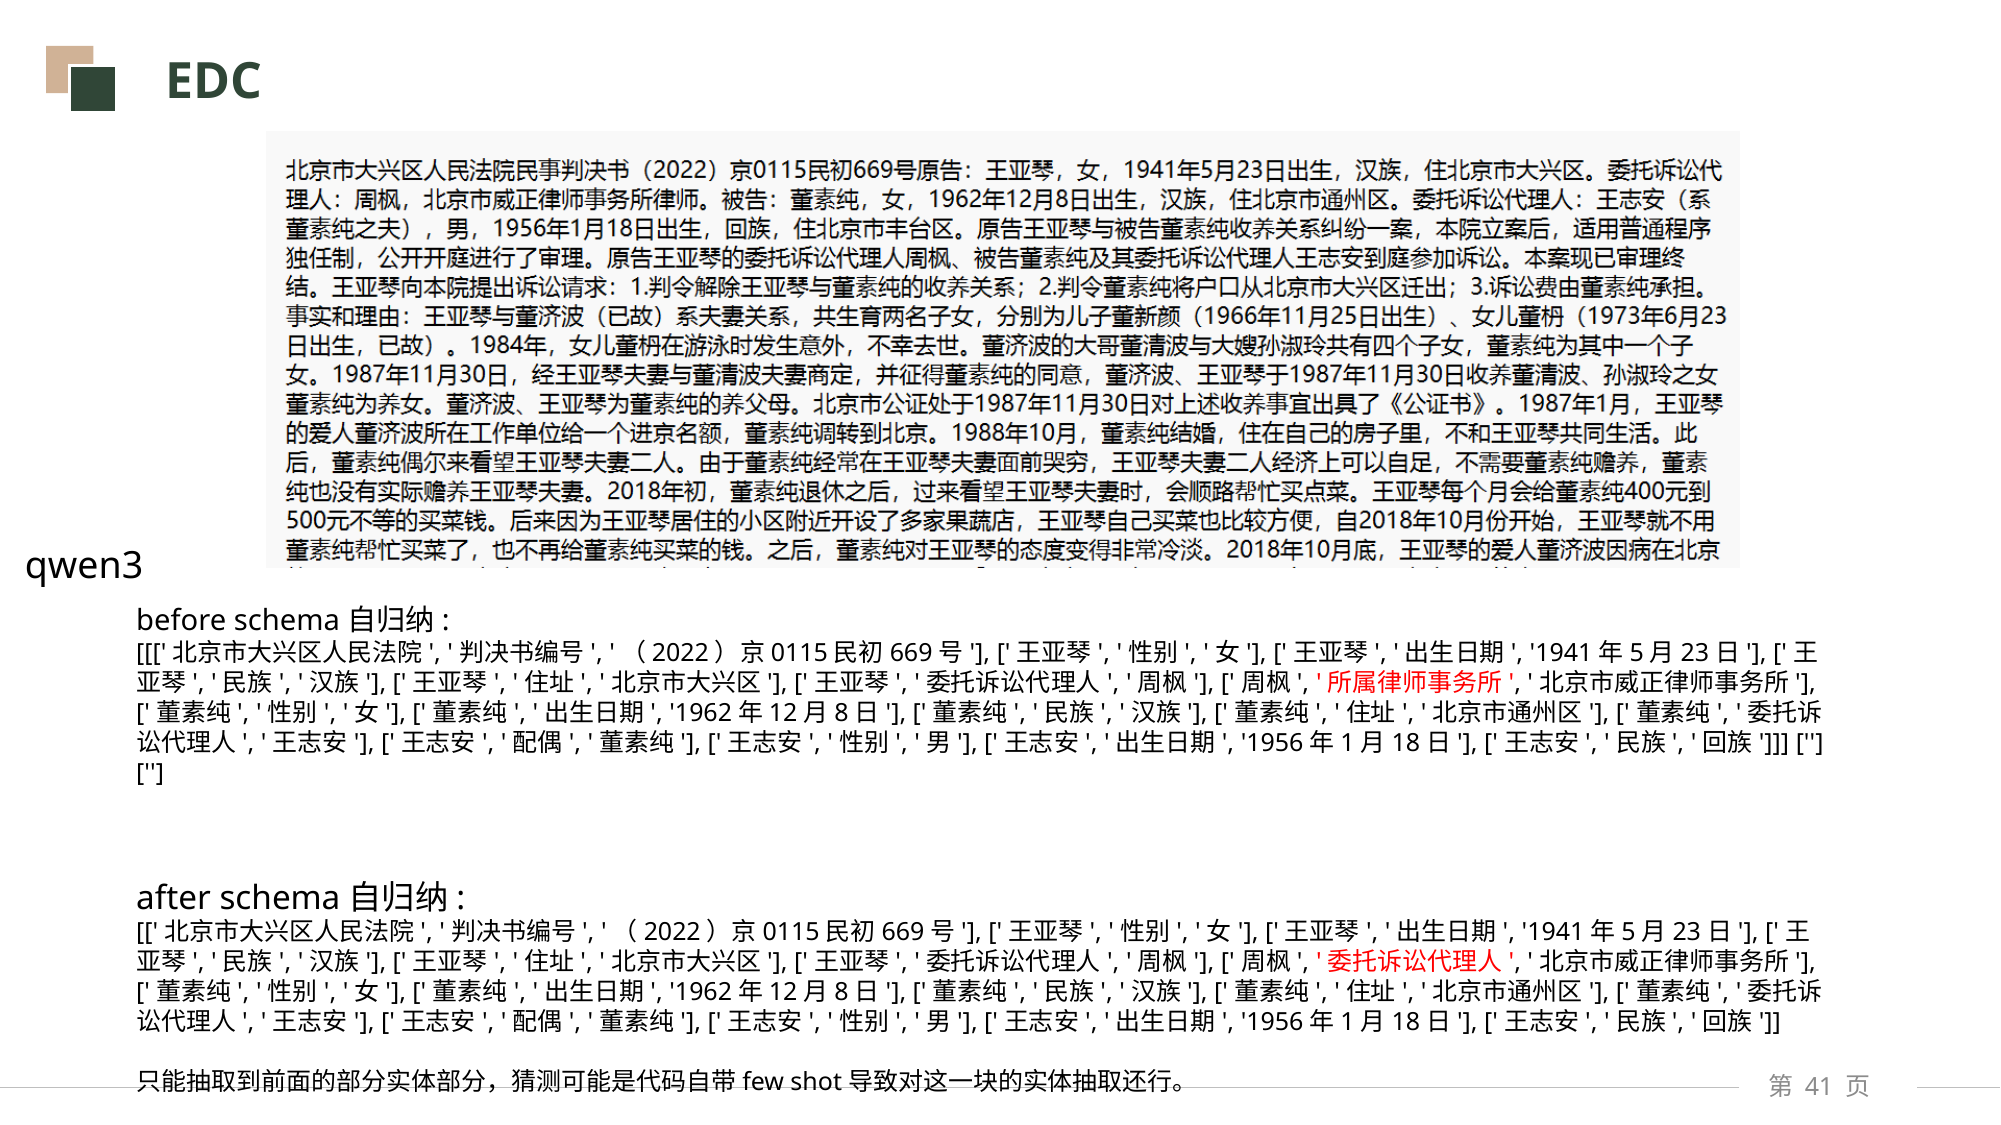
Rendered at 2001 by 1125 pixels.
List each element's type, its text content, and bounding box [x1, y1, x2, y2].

text_box before schema自归纳: [[['北京市大兴区人民法院', '判决书编号', '（2022）京0115民初669号'], ['王亚琴', '性别', '女'], ['王亚琴', '出生日期', '1941年5月23日'], ['王亚琴', '民族', '汉族'], ['王亚琴', '住址', '北京市大兴区'], ['王亚琴', '委托诉讼代理人', '周枫'], ['周枫', '所属律师事务所', '北京市威正律师事务所'], ['董素纯', '性别', '女'], ['董素纯', '出生日期', '1962年12月8日'], ['董素纯', '民族', '汉族'], ['董素纯', '住址', '北京市通州区'], ['董素纯', '委托诉讼代理人', '王志安'], ['王志安', '配偶', '董素纯'], ['王志安', '性别', '男'], ['王志安', '出生日期', '1956年1月18日'], ['王志安', '民族', '回族']]] [''] [''] after schema自归纳: [['北京市大兴区人民法院', '判决书编号', '（2022）京0115民初669号'], ['王亚琴', '性别', '女'], ['王亚琴', '出生日期', '1941年5月23日'], ['王亚琴', '民族', '汉族'], ['王亚琴', '住址', '北京市大兴区'], ['王亚琴', '委托诉讼代理人', '周枫'], ['周枫', '委托诉讼代理人', '北京市威正律师事务所'], ['董素纯', '性别', '女'], ['董素纯', '出生日期', '1962年12月8日'], ['董素纯', '民族', '汉族'], ['董素纯', '住址', '北京市通州区'], ['董素纯', '委托诉讼代理人', '王志安'], ['王志安', '配偶', '董素纯'], ['王志安', '性别', '男'], ['王志安', '出生日期', '1956年1月18日'], ['王志安', '民族', '回族']] 只能抽取到前面的部分实体部分，猜测可能是代码自带few shot导致对这一块的实体抽取还行。 [121, 594, 1845, 865]
slide_number 第 页 [1739, 1057, 1900, 1118]
list EDC [150, 47, 1212, 132]
picture [266, 131, 1740, 568]
text_box qwen3 [10, 533, 170, 594]
